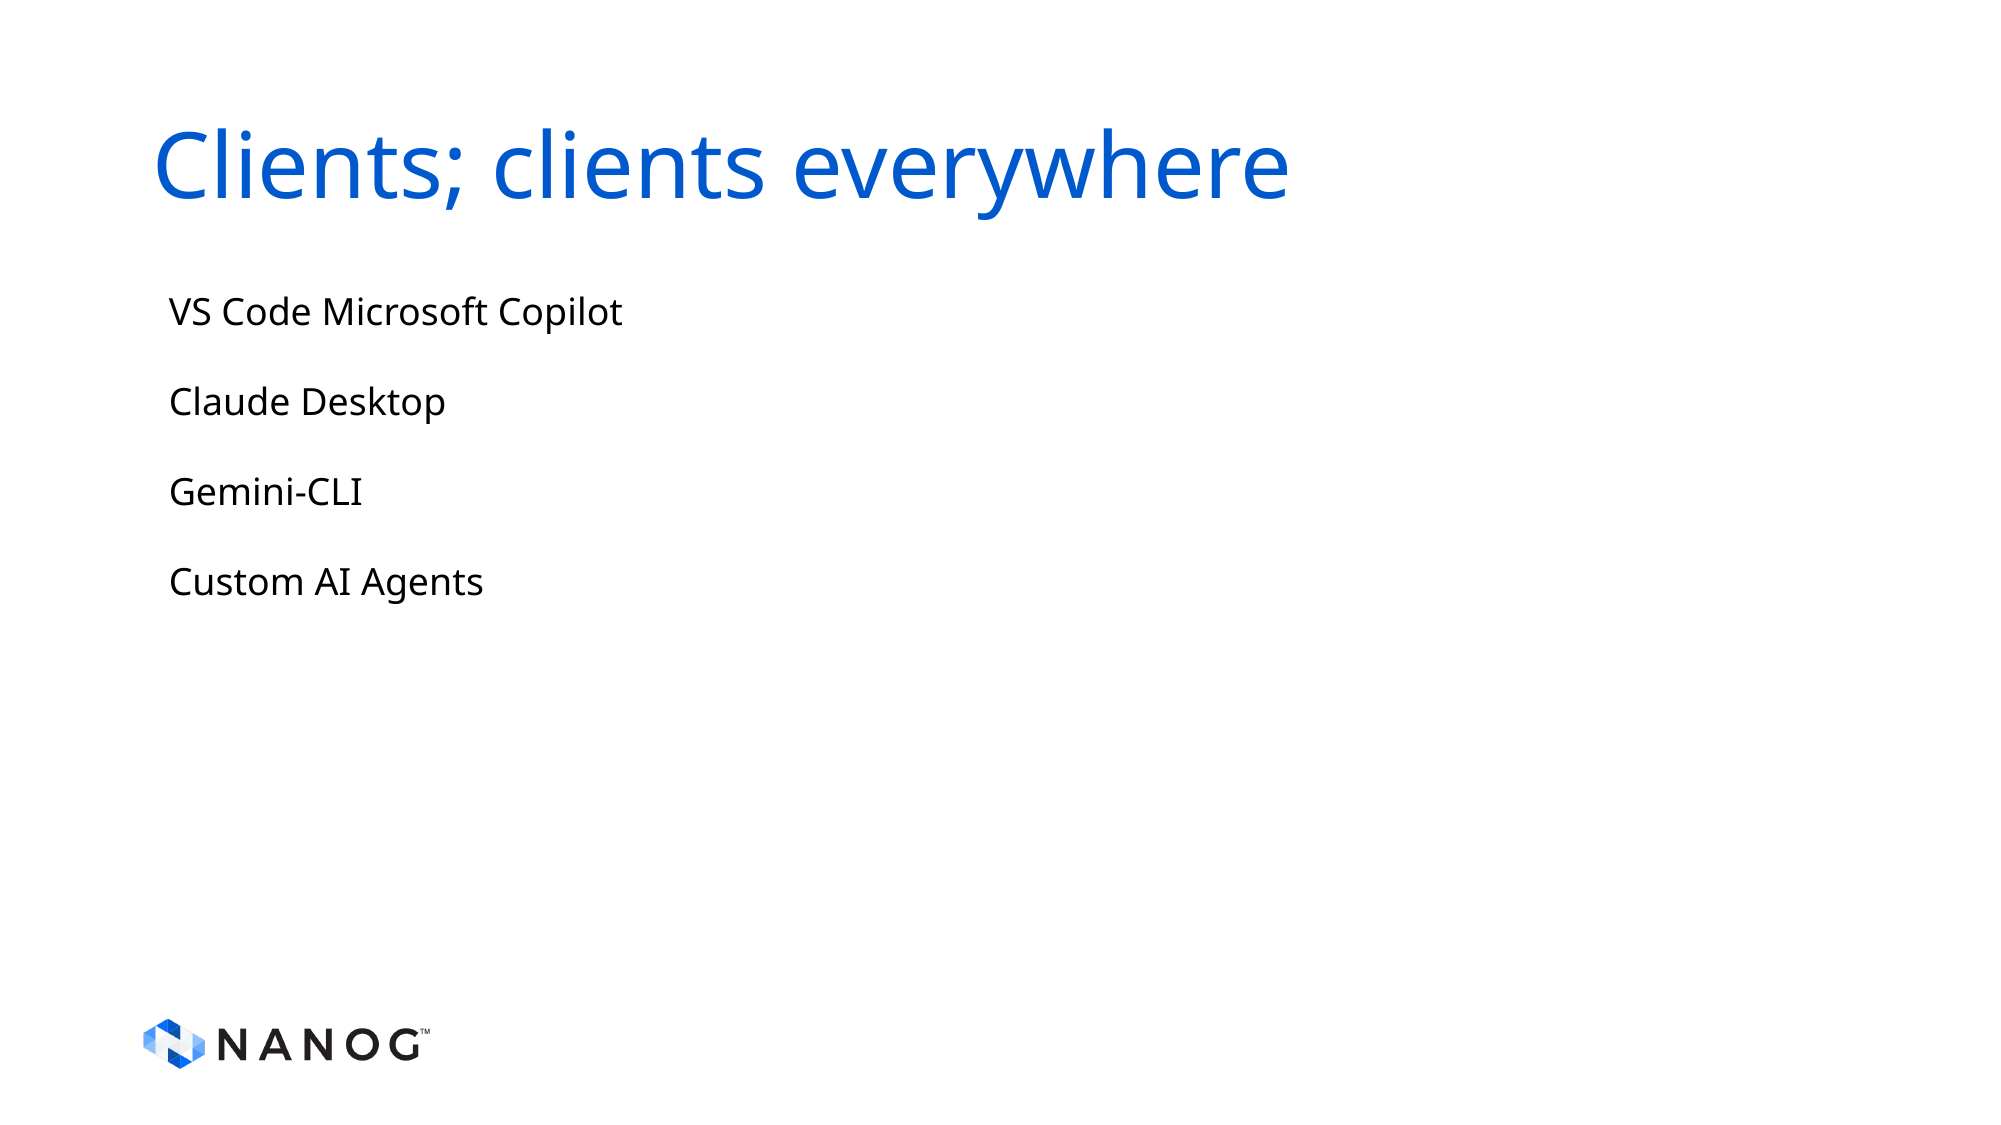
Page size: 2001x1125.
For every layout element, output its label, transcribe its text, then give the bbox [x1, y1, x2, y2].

text_box VS Code Microsoft Copilot Claude Desktop Gemini-CLI Custom AI Agents [153, 280, 1937, 611]
title Clients; clients everywhere [137, 59, 1863, 278]
picture [137, 1013, 434, 1074]
